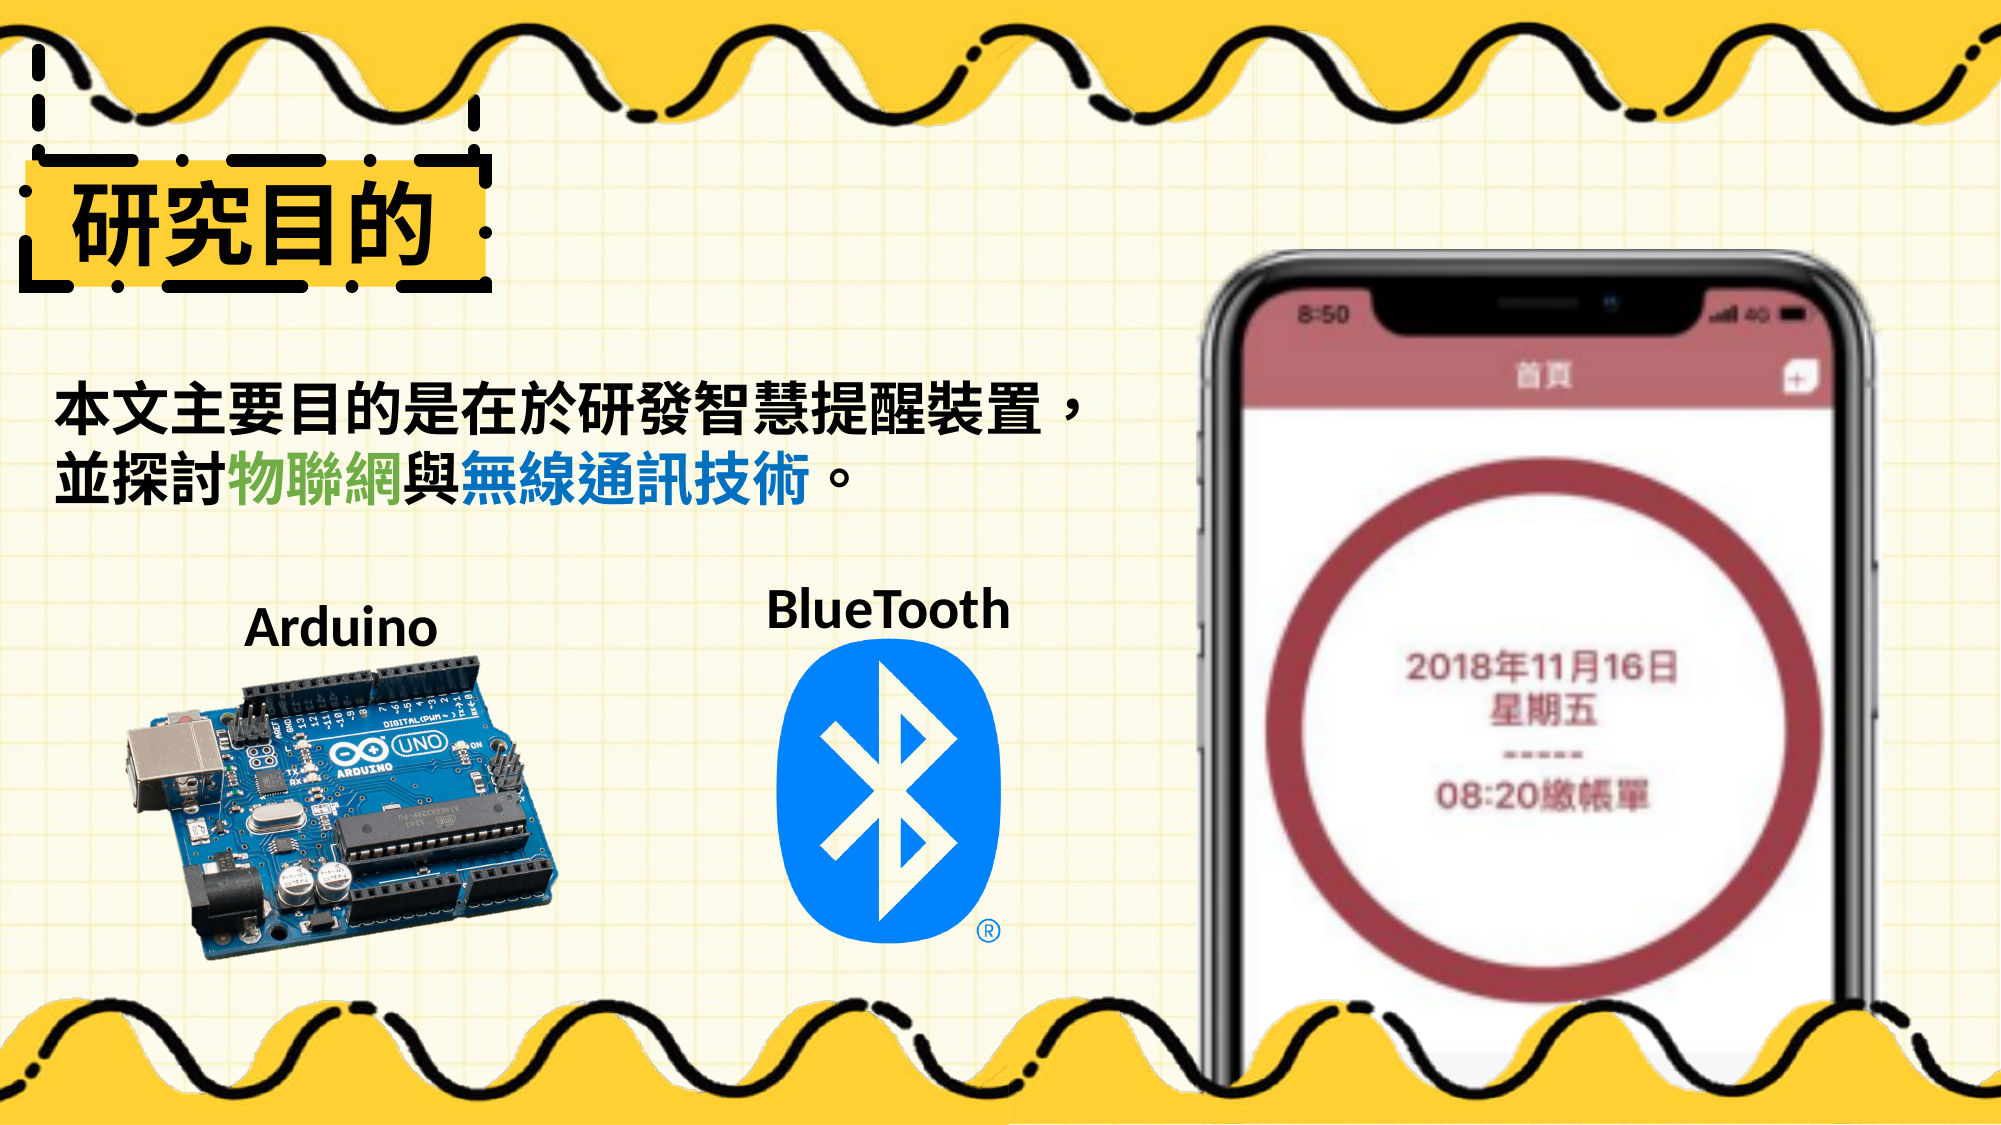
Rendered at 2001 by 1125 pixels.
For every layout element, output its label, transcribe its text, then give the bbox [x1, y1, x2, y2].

picture [0, 0, 2001, 1125]
text_box 本文主要目的是在於研發智慧提醒裝置，並探討物聯網與無線通訊技術。 [38, 364, 1085, 520]
text_box [24, 159, 487, 288]
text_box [697, 562, 1080, 982]
title 研究目的 [35, 168, 472, 289]
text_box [111, 580, 572, 1005]
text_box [0, 965, 2000, 1125]
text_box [0, 0, 2000, 159]
